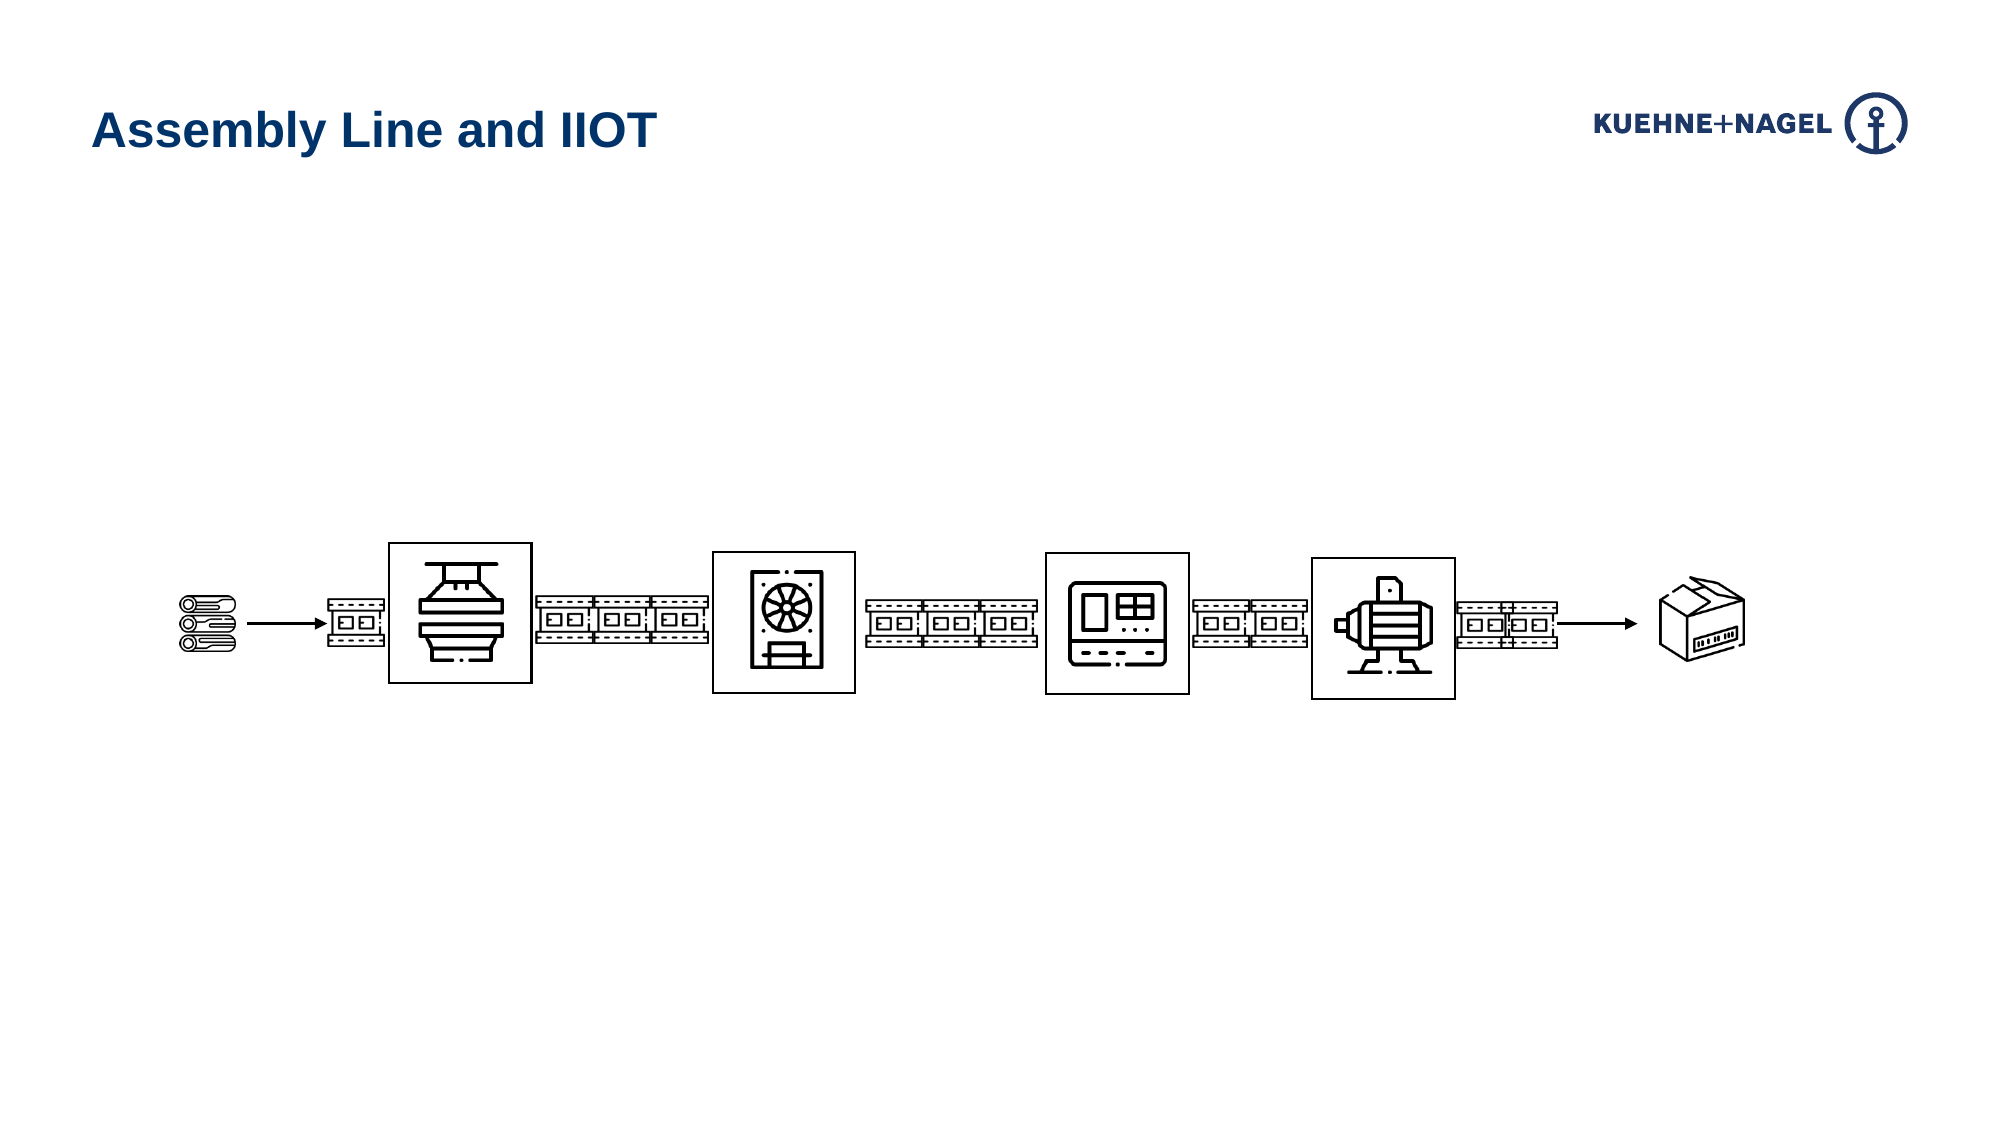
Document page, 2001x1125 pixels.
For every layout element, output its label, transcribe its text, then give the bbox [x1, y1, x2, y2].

list Assembly Line and IIOT [90, 90, 1455, 233]
picture [1659, 576, 1745, 662]
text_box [327, 542, 1455, 699]
picture [179, 595, 236, 652]
picture [1457, 596, 1558, 654]
